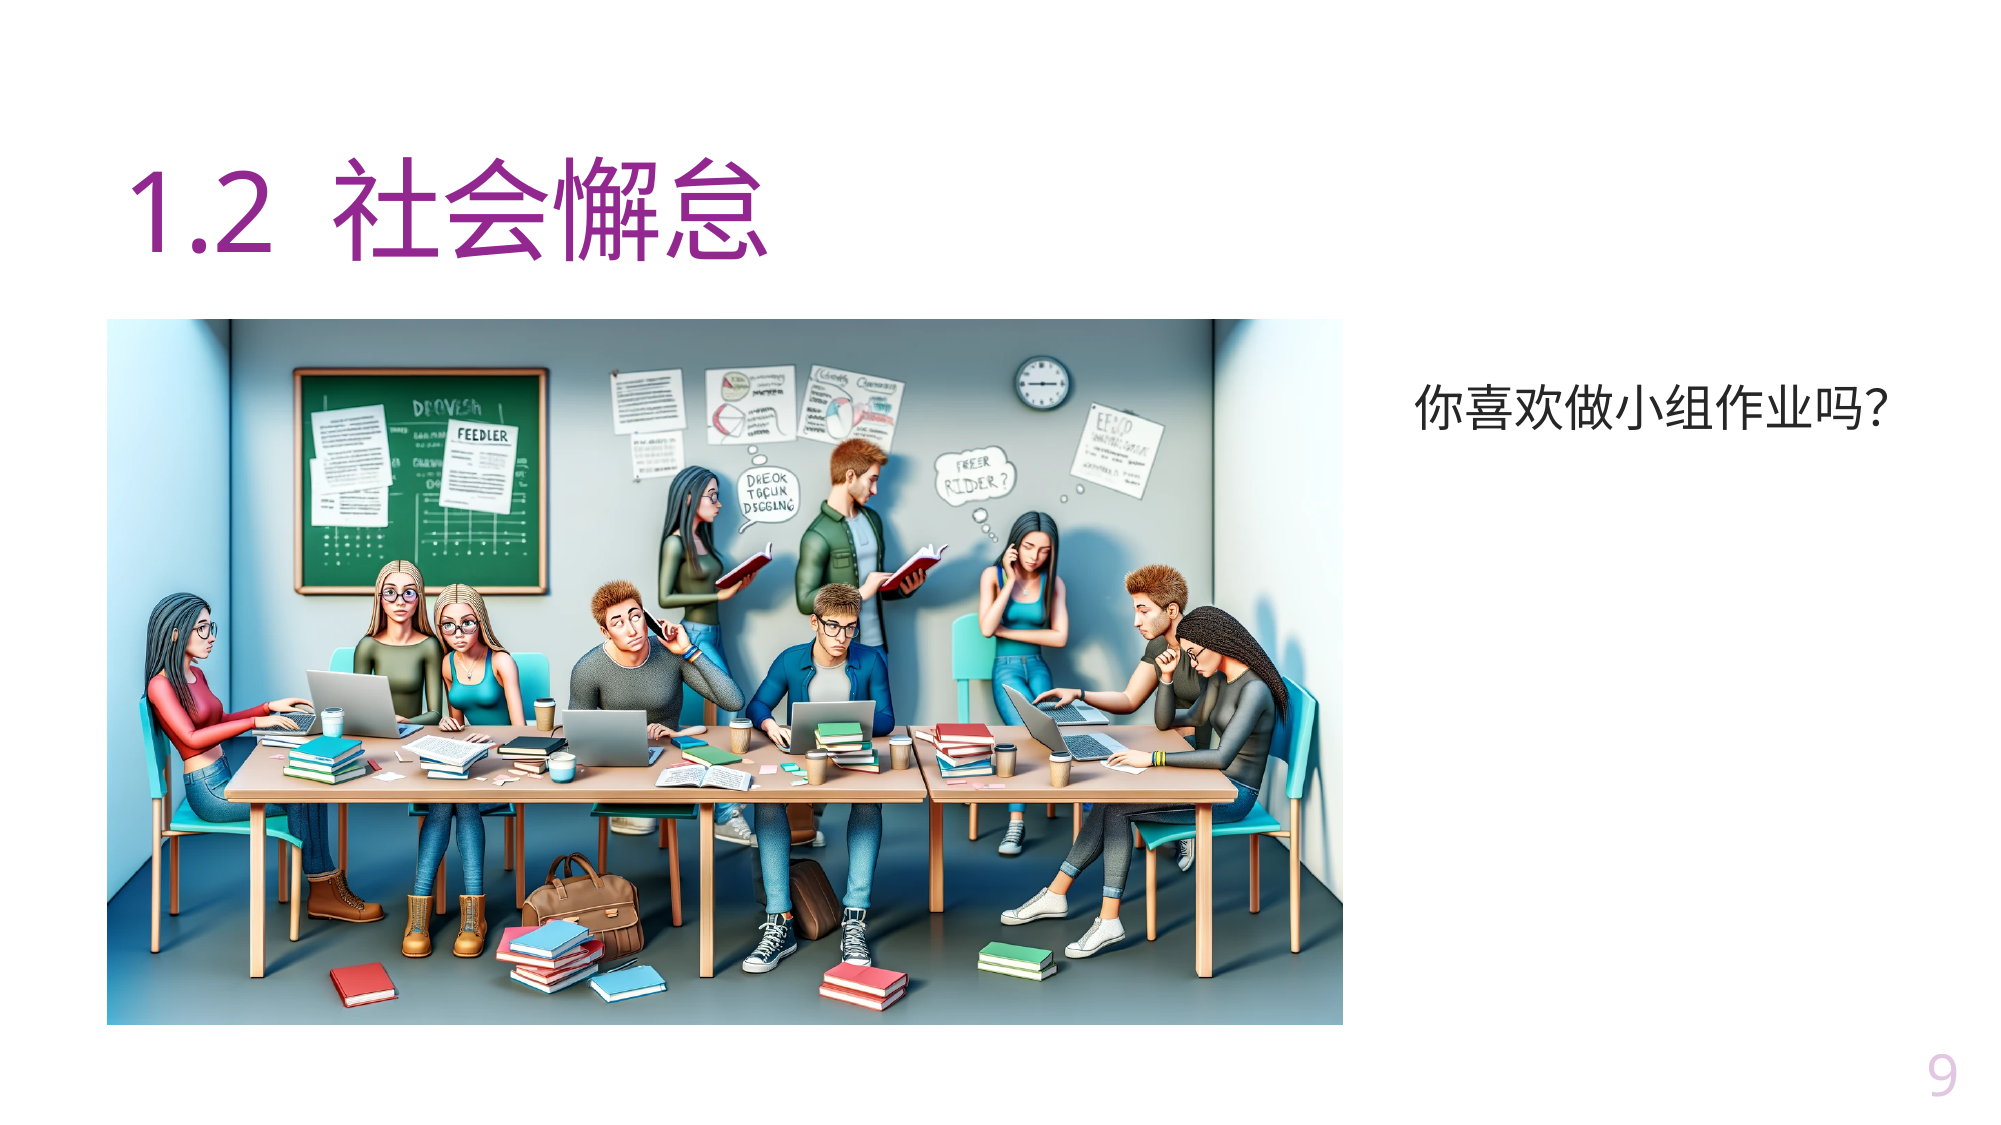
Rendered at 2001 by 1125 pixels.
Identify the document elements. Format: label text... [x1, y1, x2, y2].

list 你喜欢做小组作业吗？ [1399, 378, 1912, 455]
title 1.2 社会懈怠 [107, 81, 1875, 354]
picture [107, 318, 1344, 1026]
slide_number 14 [1494, 895, 1975, 1125]
